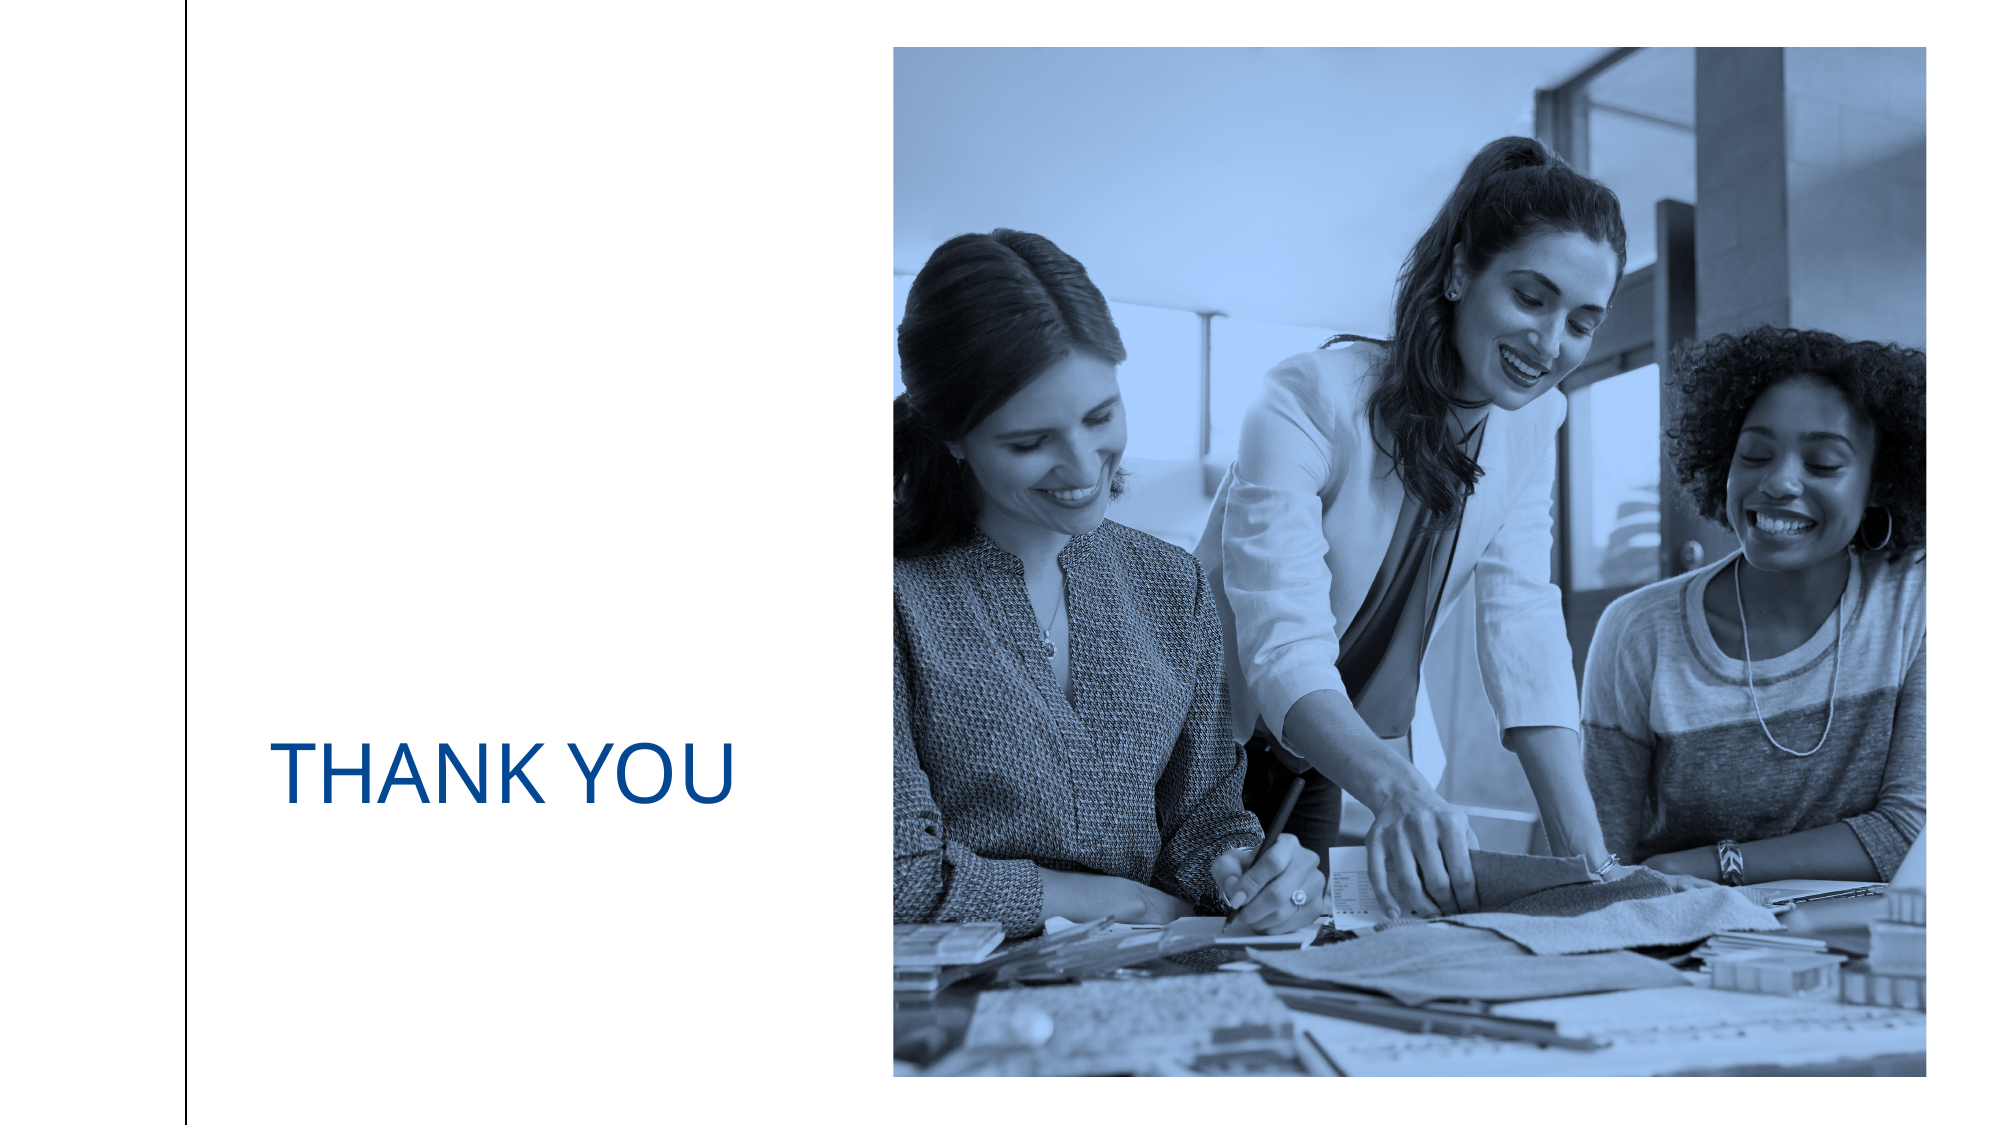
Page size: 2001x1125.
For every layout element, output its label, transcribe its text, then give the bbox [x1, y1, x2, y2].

title Thank you [269, 724, 810, 830]
picture [893, 47, 1927, 1077]
